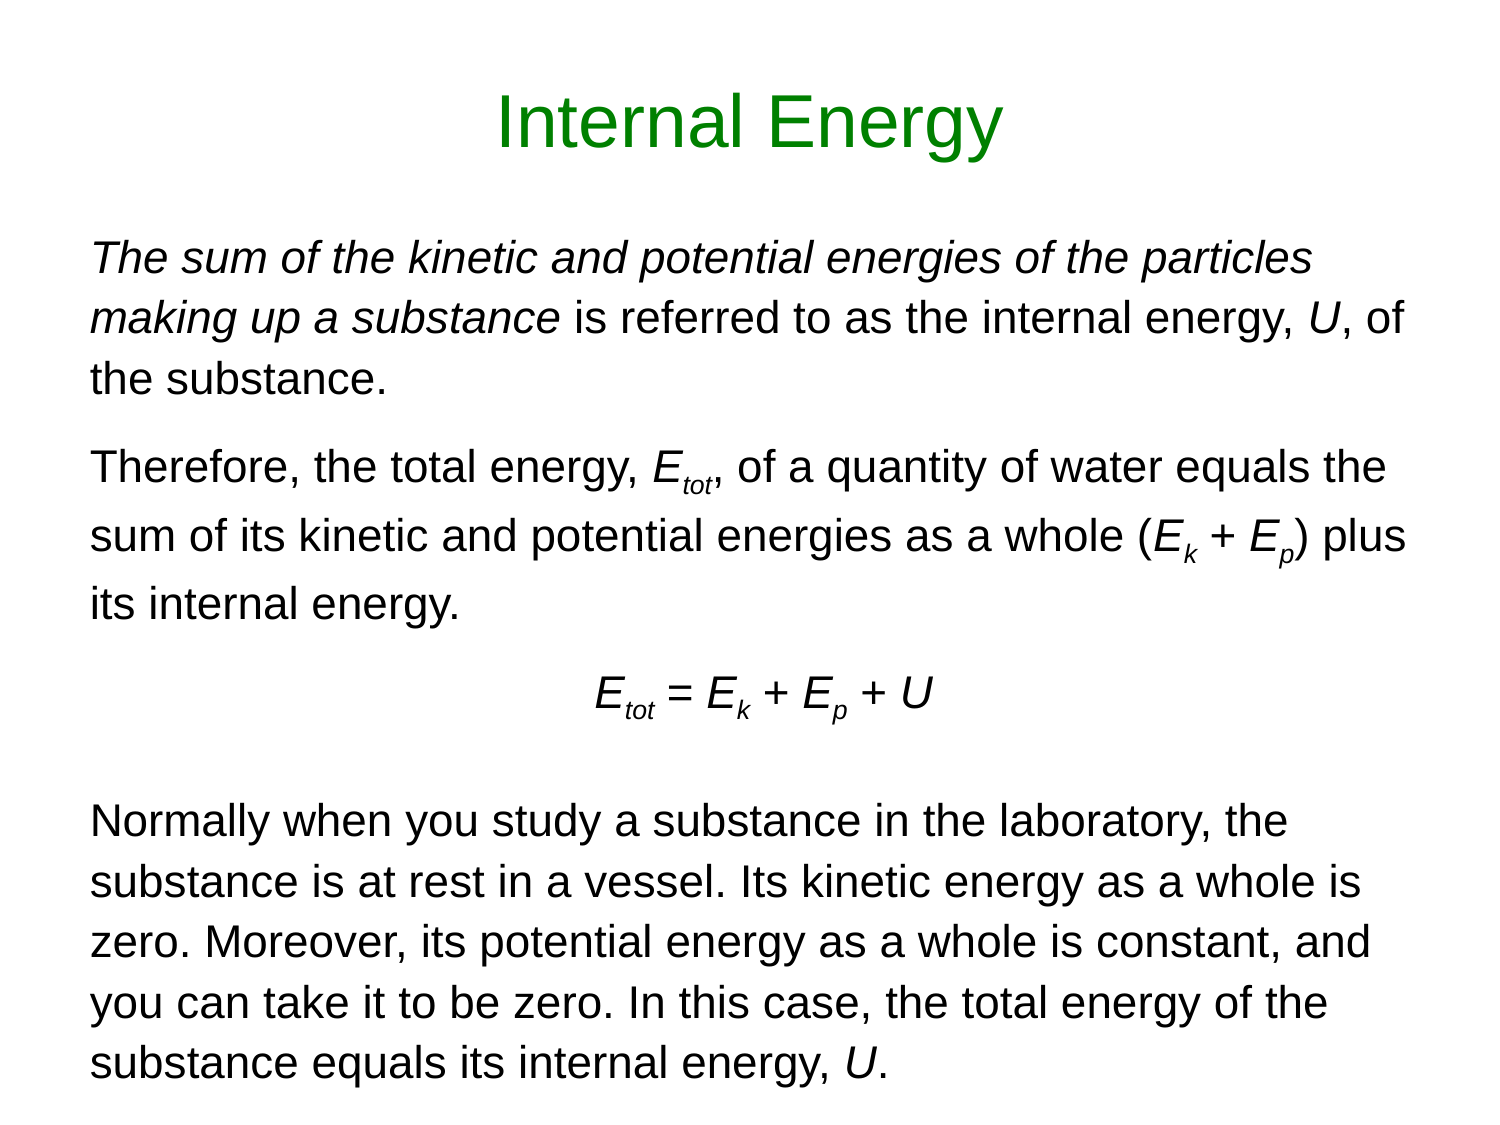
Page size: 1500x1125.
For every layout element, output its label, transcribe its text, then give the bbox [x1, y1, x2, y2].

title Internal Energy [75, 23, 1425, 211]
text_box The sum of the kinetic and potential energies of the particles making up a substance is referred to as the internal energy, U, of the substance. Therefore, the total energy, Etot, of a quantity of water equals the sum of its kinetic and potential energies as a whole (Ek + Ep) plus its internal energy. Etot = Ek + Ep + U Normally when you study a substance in the laboratory, the substance is at rest in a vessel. Its kinetic energy as a whole is zero. Moreover, its potential energy as a whole is constant, and you can take it to be zero. In this case, the total energy of the substance equals its internal energy, U. [74, 214, 1466, 1096]
